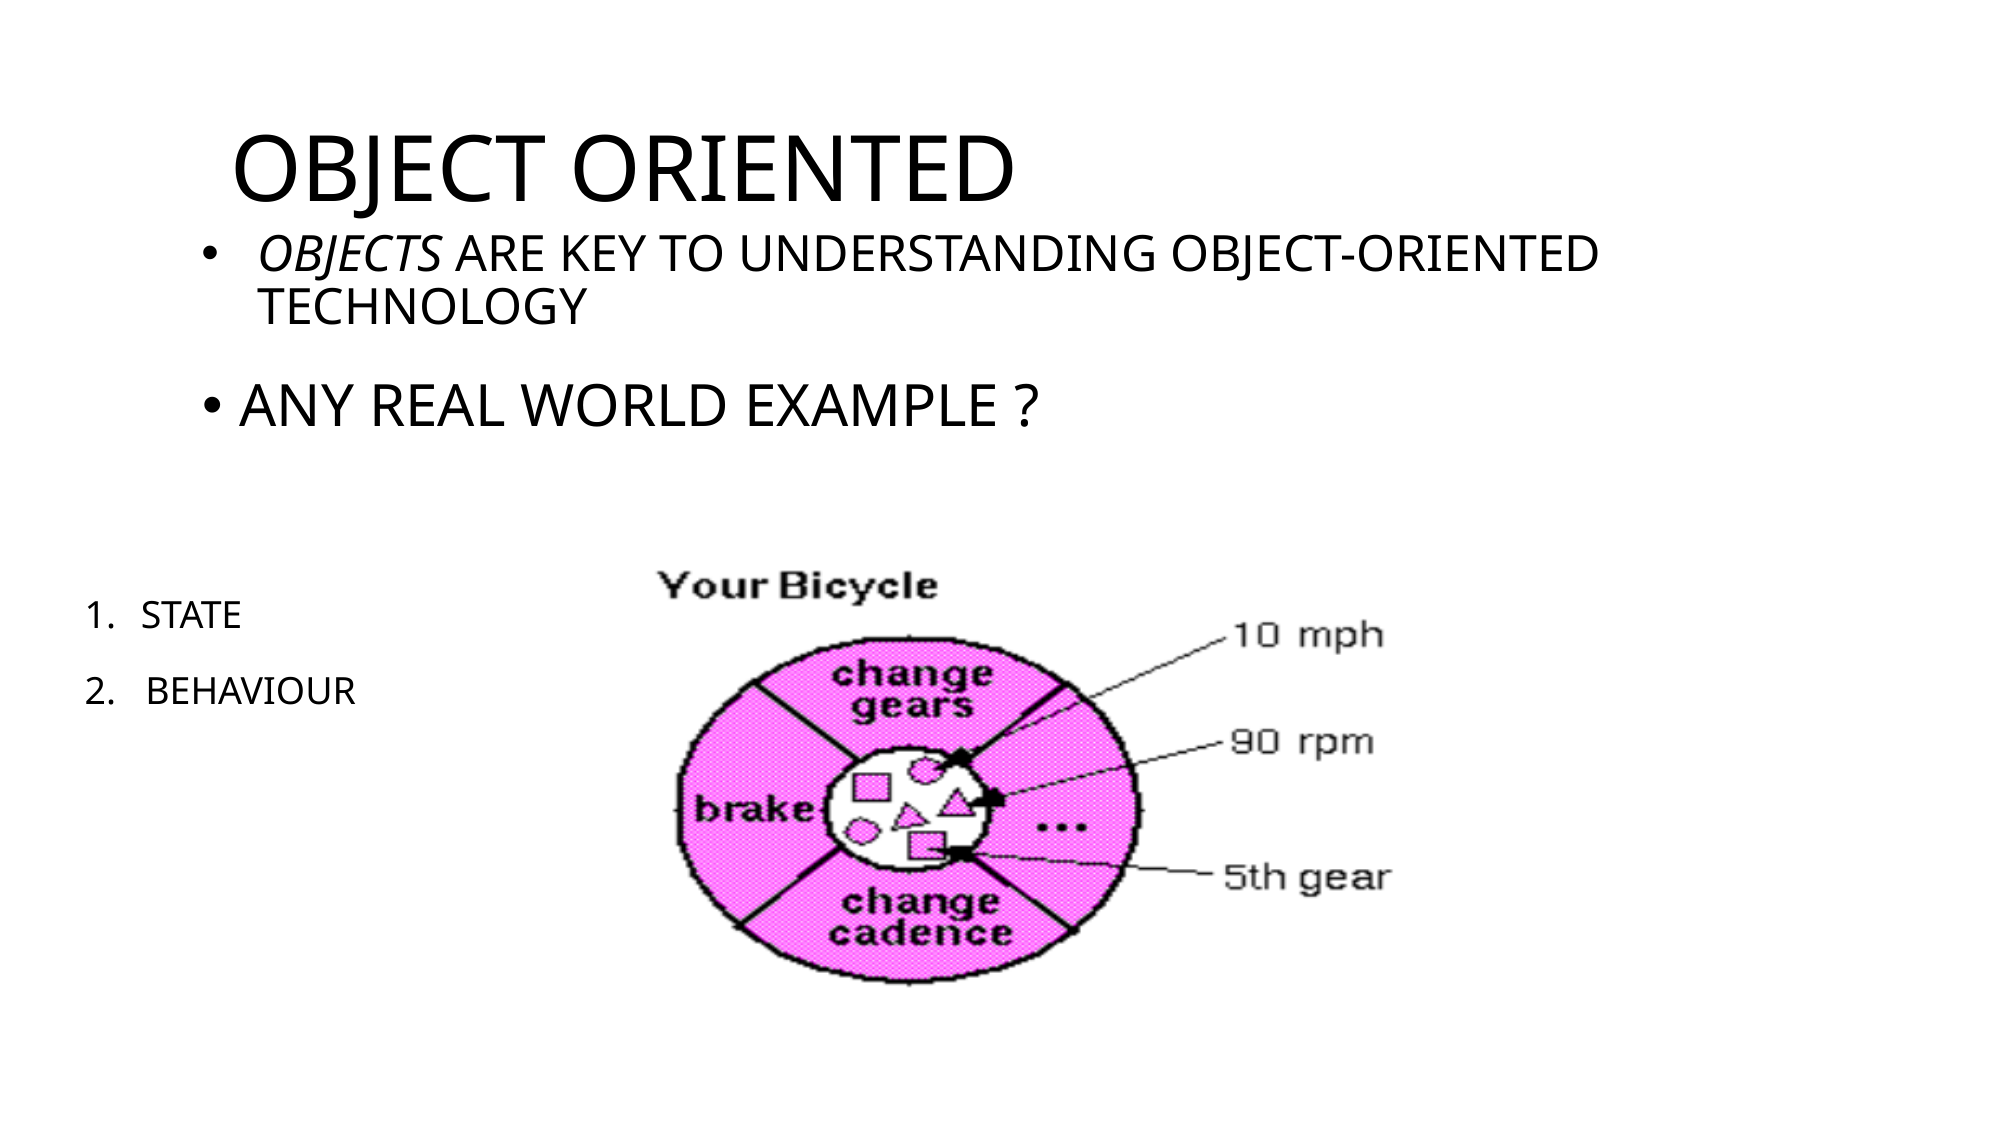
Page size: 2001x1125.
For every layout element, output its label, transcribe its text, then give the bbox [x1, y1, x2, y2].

text_box objects are key to understanding object-oriented technology [186, 218, 1812, 346]
title OBJECT ORIENTED [215, 108, 1840, 236]
picture [541, 520, 1418, 1002]
text_box STATE [69, 583, 520, 644]
list ANY REAL WORLD EXAMPLE ? [187, 369, 1813, 463]
text_box 2. BEHAVIOUR [69, 659, 520, 720]
